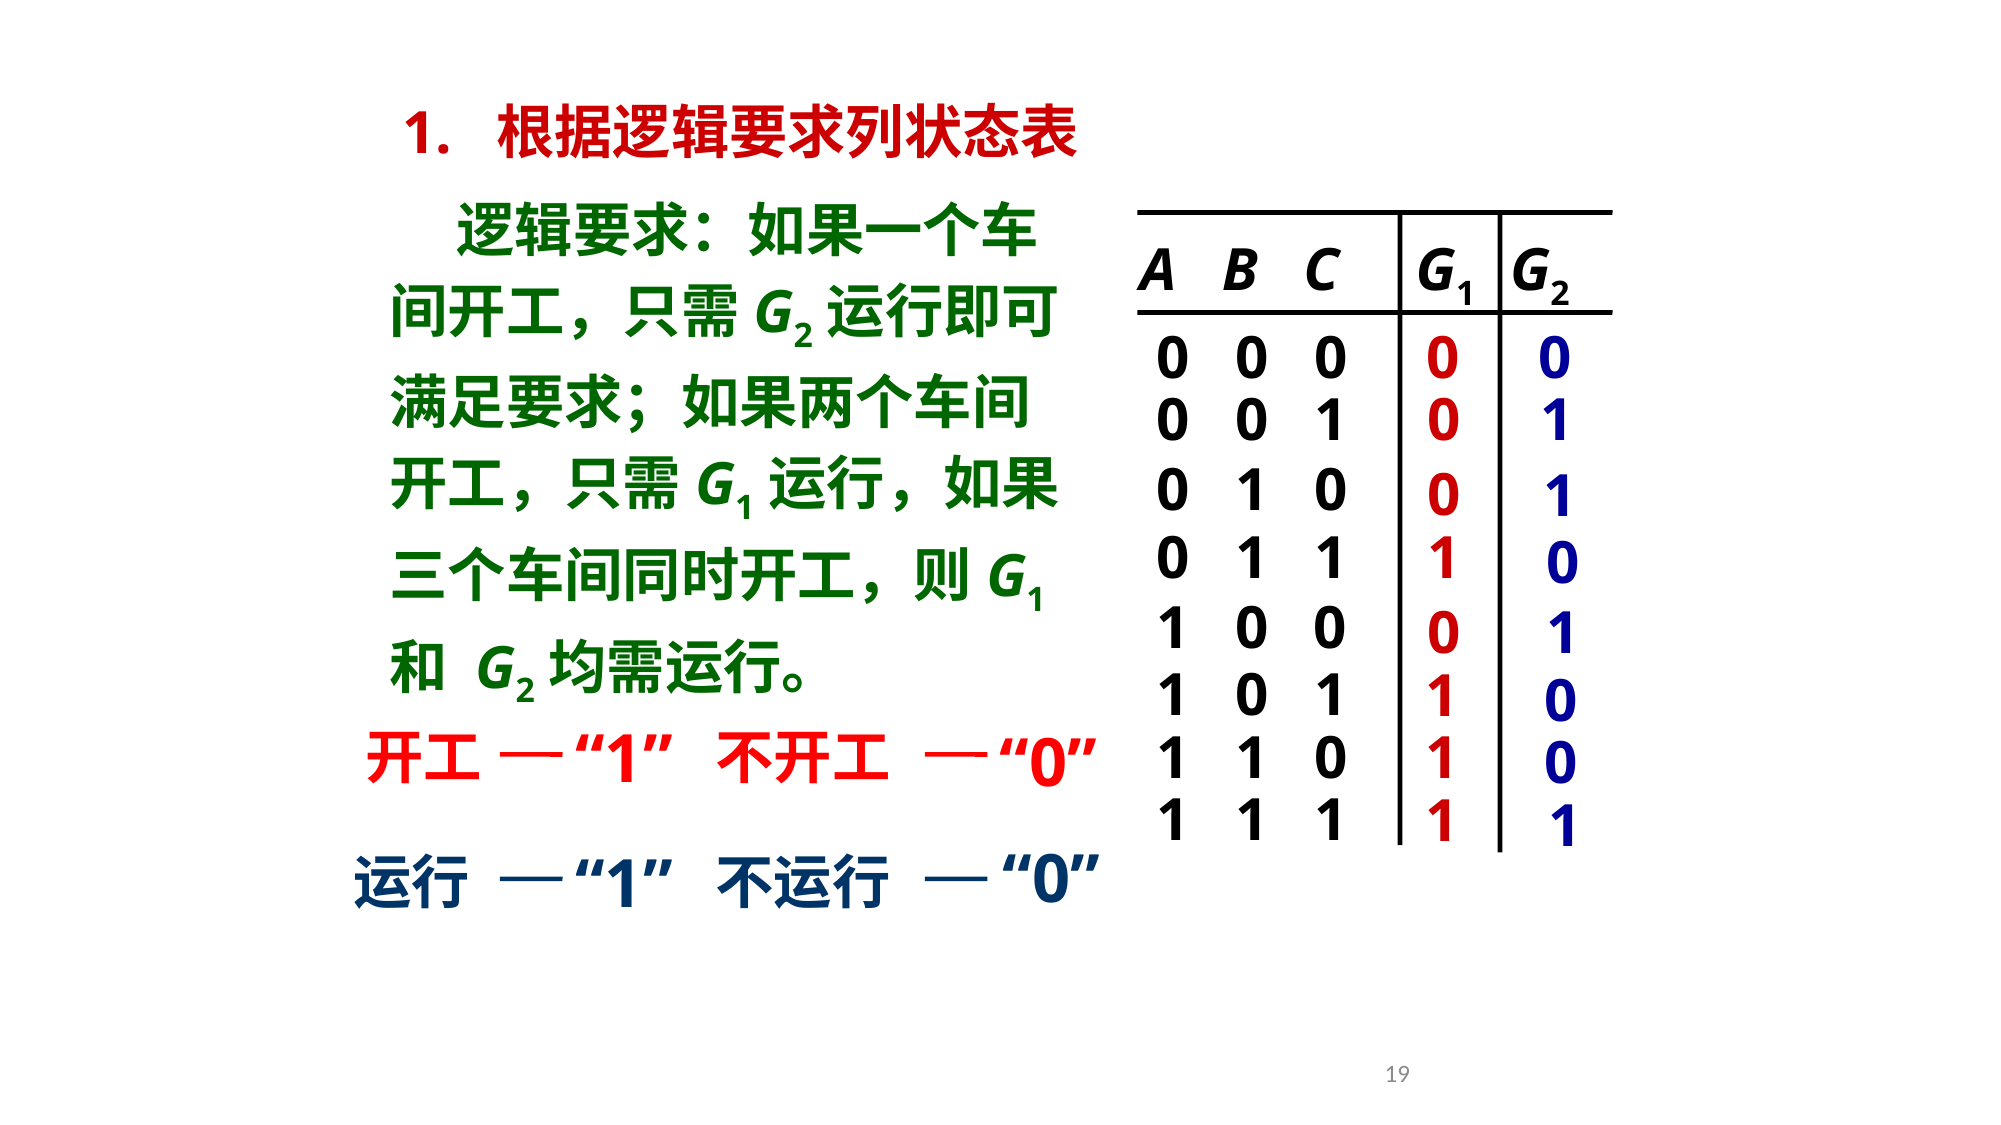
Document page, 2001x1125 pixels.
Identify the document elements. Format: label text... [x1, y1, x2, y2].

text_box “1” [560, 708, 688, 804]
text_box 1. 根据逻辑要求列状态表 [387, 87, 1107, 173]
text_box “0” [987, 828, 1118, 924]
text_box “0” [985, 712, 1113, 808]
slide_number 19 [1074, 1042, 1425, 1103]
text_box “1” [560, 833, 688, 928]
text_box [1124, 212, 1650, 861]
text_box 逻辑要求：如果一个车间开工，只需G2运行即可满足要求；如果两个车间开工，只需G1运行，如果三个车间同时开工，则G1和 G2均需运行。 [375, 174, 1075, 717]
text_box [1512, 312, 1596, 867]
text_box 不运行 [701, 837, 906, 923]
text_box 不开工 [701, 713, 906, 798]
text_box 运行 [338, 837, 485, 923]
text_box 开工 [350, 712, 498, 798]
